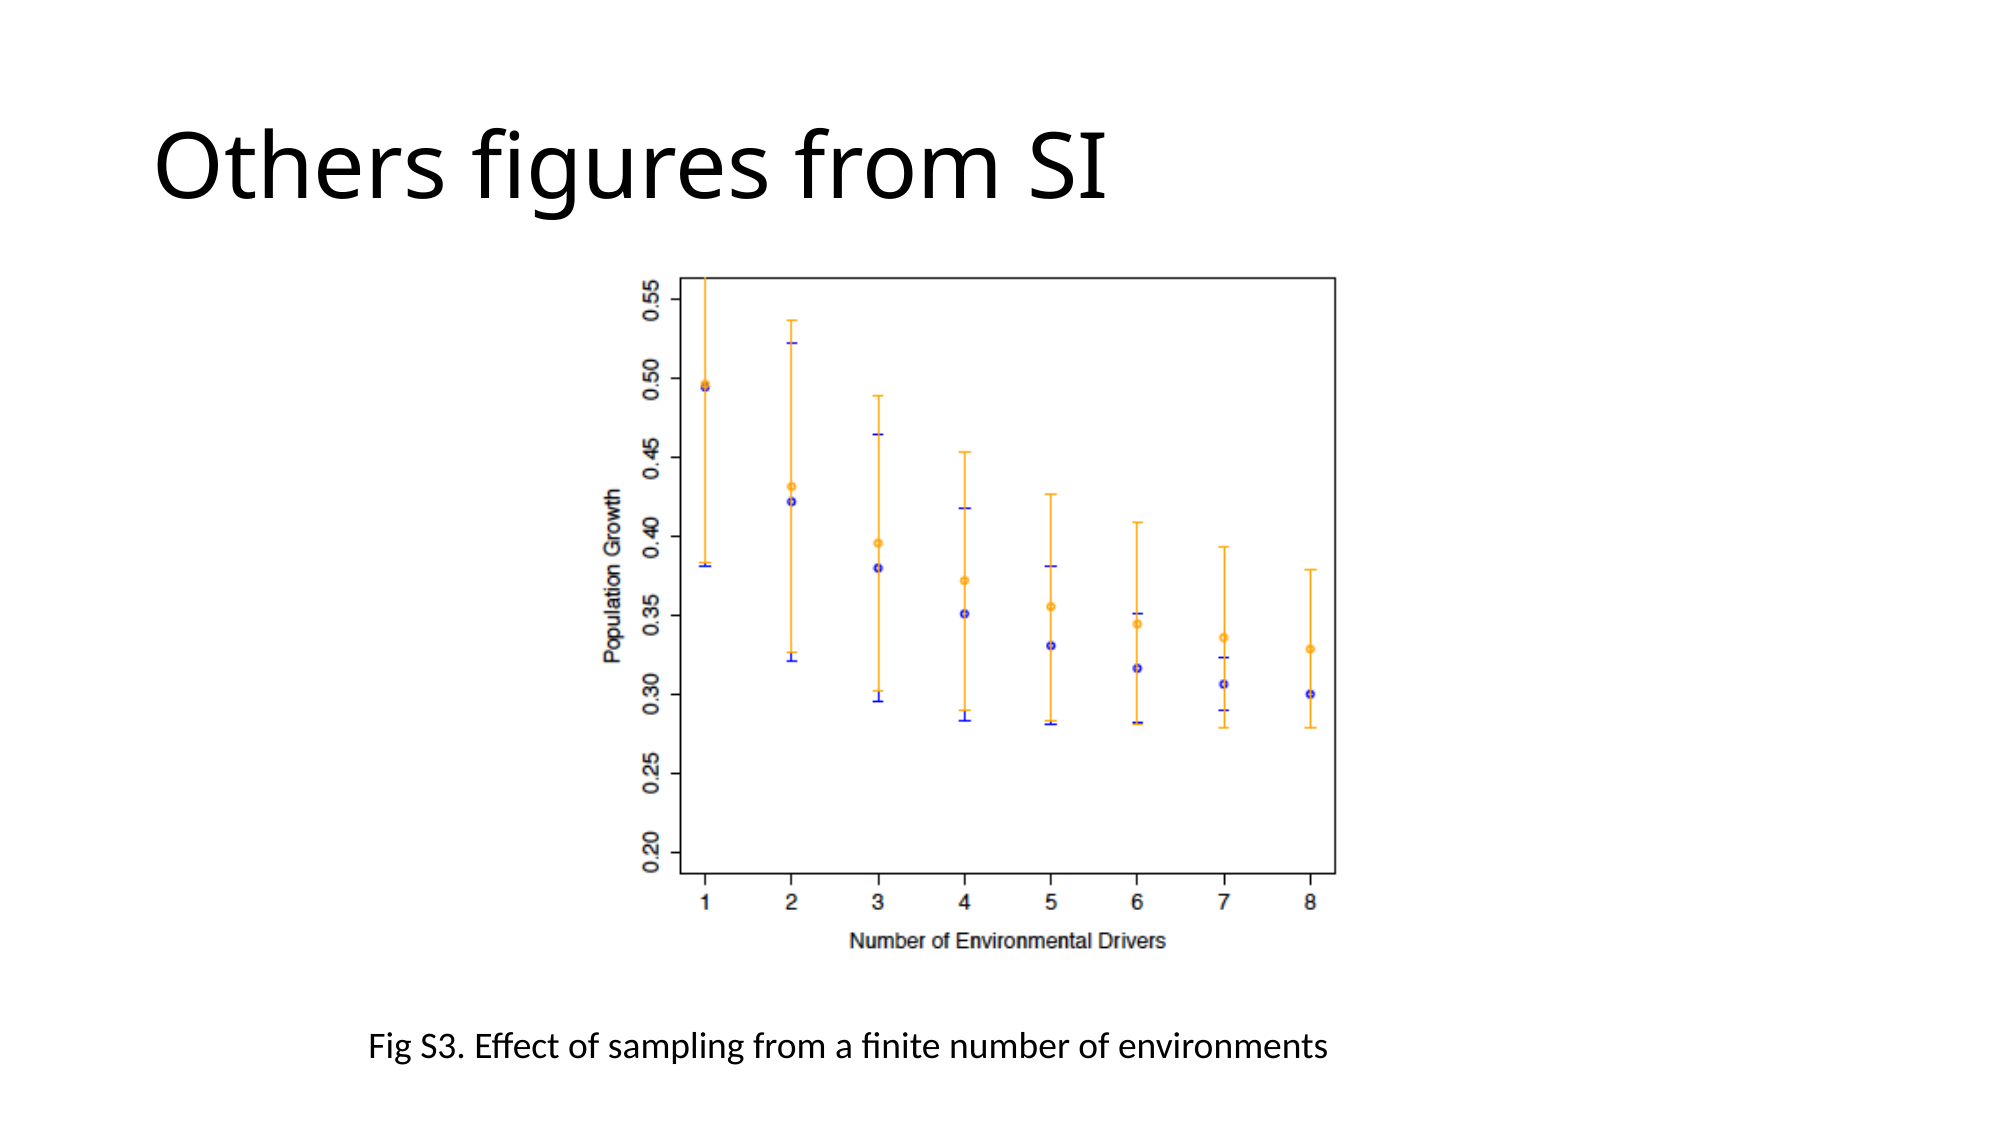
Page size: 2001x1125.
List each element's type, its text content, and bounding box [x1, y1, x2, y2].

text_box Fig S3. Effect of sampling from a finite number of environments [353, 1013, 1345, 1074]
title Others figures from SI [137, 59, 1863, 278]
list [586, 253, 1375, 968]
